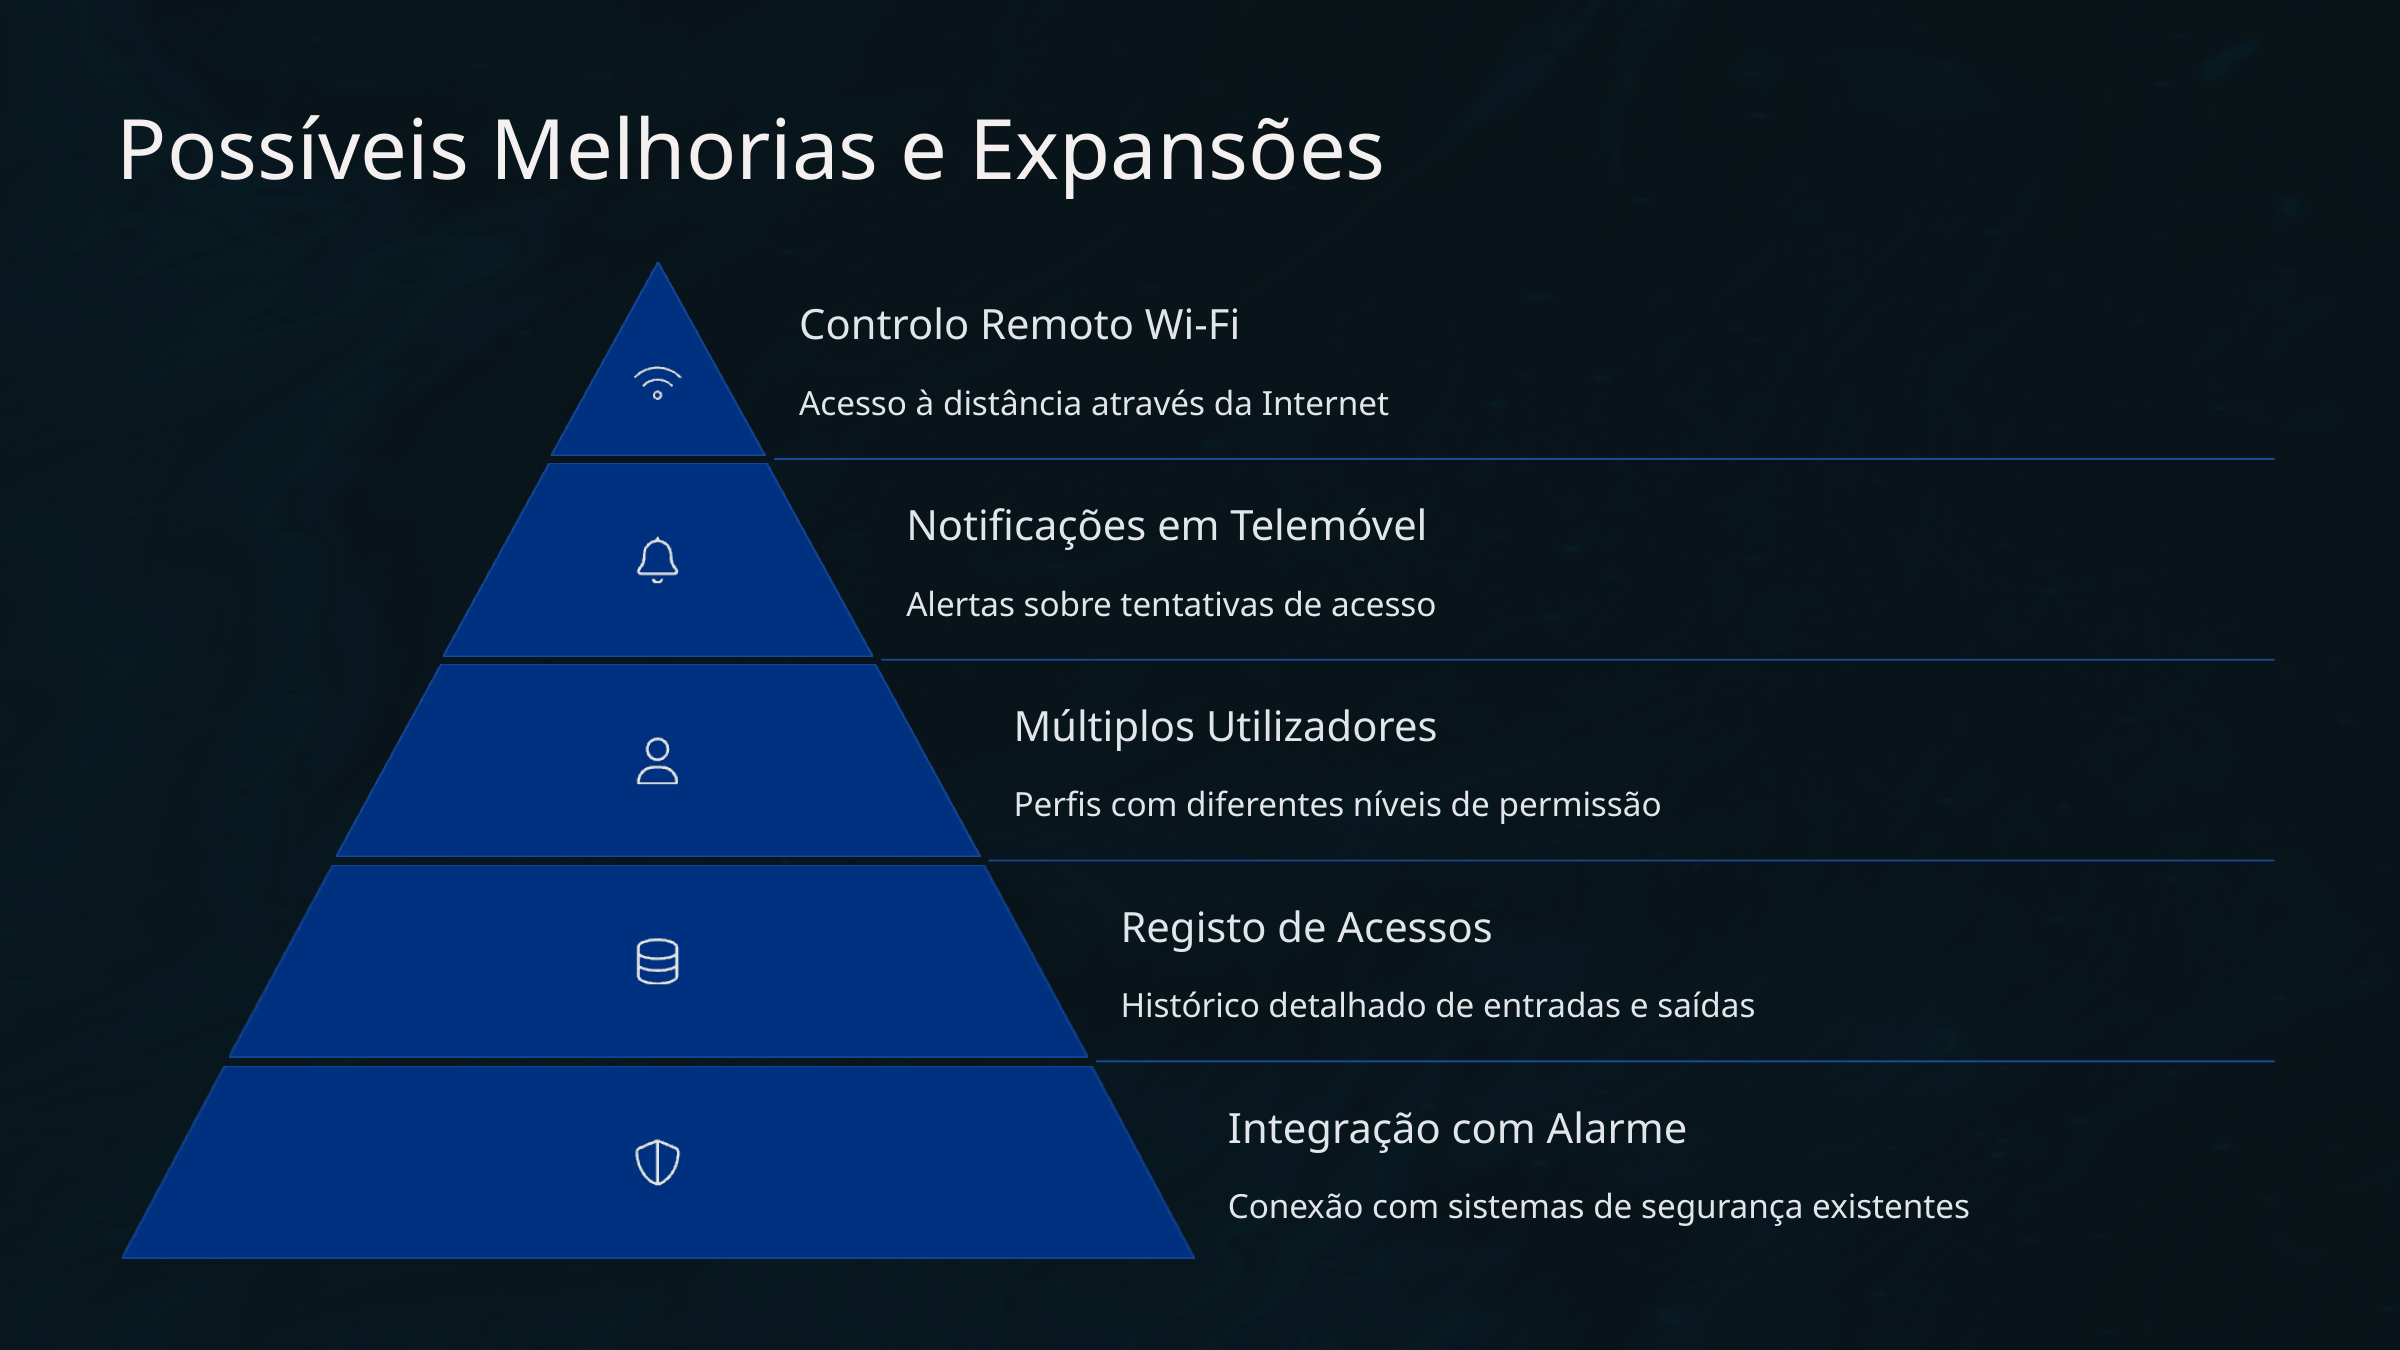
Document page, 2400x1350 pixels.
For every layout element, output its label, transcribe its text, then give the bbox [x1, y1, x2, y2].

text_box Controlo Remoto Wi-Fi [799, 296, 1260, 349]
text_box Registo de Acessos [1120, 898, 1539, 951]
picture [336, 664, 981, 858]
text_box Acesso à distância através da Internet [799, 368, 1398, 423]
text_box Conexão com sistemas de segurança existentes [1227, 1171, 1981, 1226]
text_box Alertas sobre tentativas de acesso [906, 569, 1488, 623]
picture [443, 463, 873, 657]
picture [229, 865, 1088, 1058]
text_box Integração com Alarme [1227, 1099, 1696, 1152]
picture [551, 262, 766, 456]
text_box Histórico detalhado de entradas e saídas [1120, 971, 1763, 1025]
text_box Perfis com diferentes níveis de permissão [1013, 770, 1679, 824]
picture [122, 1066, 1195, 1259]
text_box Notificações em Telemóvel [906, 497, 1488, 550]
text_box Possíveis Melhorias e Expansões [116, 91, 1425, 197]
text_box Múltiplos Utilizadores [1013, 697, 1458, 751]
